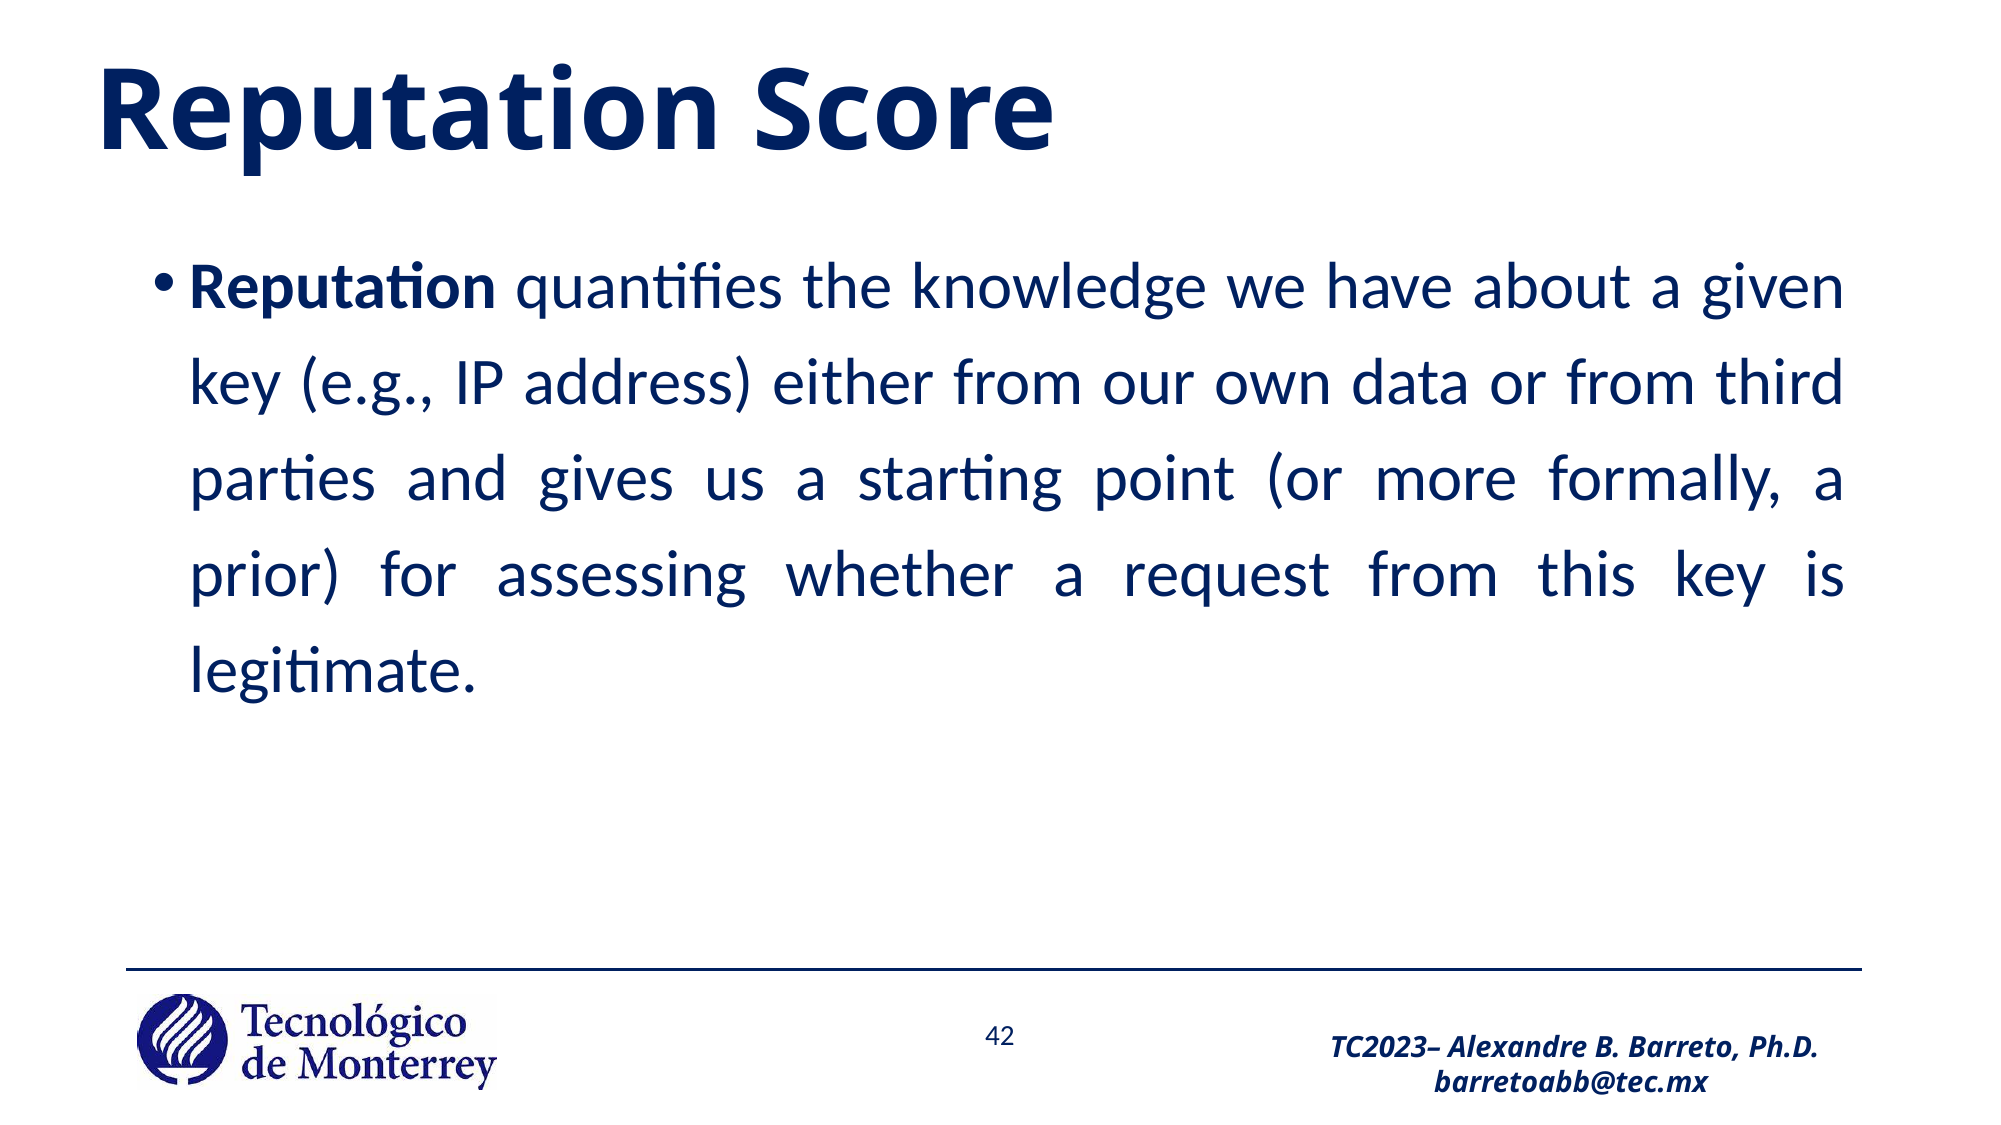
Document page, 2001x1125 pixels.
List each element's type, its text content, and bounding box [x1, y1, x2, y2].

title Reputation Score [79, 31, 1805, 196]
text_box Reputation quantifies the knowledge we have about a given key (e.g., IP address) either from our own data or from third parties and gives us a starting point (or more formally, a prior) for assessing whether a request from this key is legitimate. [137, 217, 1863, 976]
picture [137, 994, 497, 1090]
